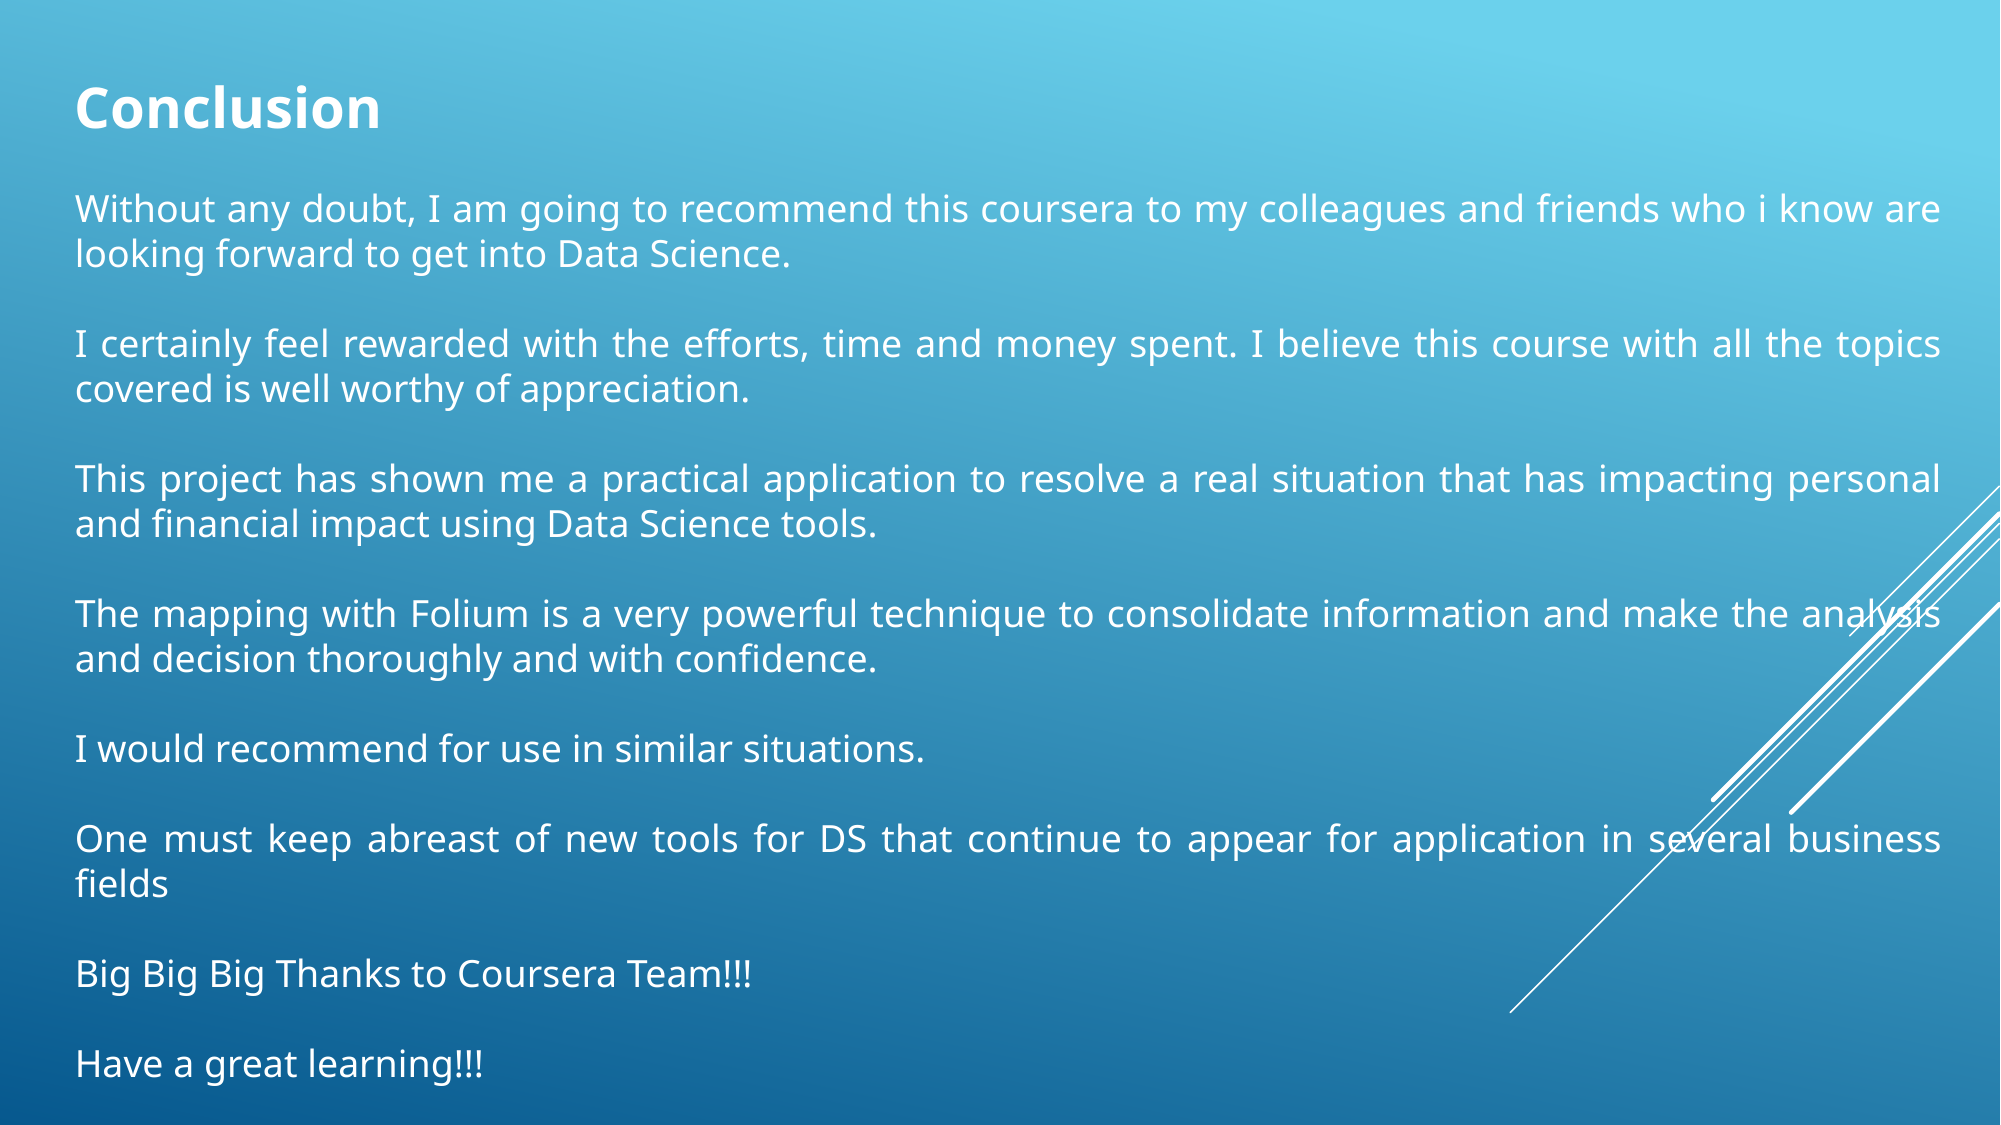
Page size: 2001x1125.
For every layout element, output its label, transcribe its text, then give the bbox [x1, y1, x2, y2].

text_box Conclusion Without any doubt, I am going to recommend this coursera to my colleagues and friends who i know are looking forward to get into Data Science. I certainly feel rewarded with the efforts, time and money spent. I believe this course with all the topics covered is well worthy of appreciation. This project has shown me a practical application to resolve a real situation that has impacting personal and financial impact using Data Science tools. The mapping with Folium is a very powerful technique to consolidate information and make the analysis and decision thoroughly and with confidence. I would recommend for use in similar situations. One must keep abreast of new tools for DS that continue to appear for application in several business fields Big Big Big Thanks to Coursera Team!!! Have a great learning!!! [60, 65, 1959, 1125]
